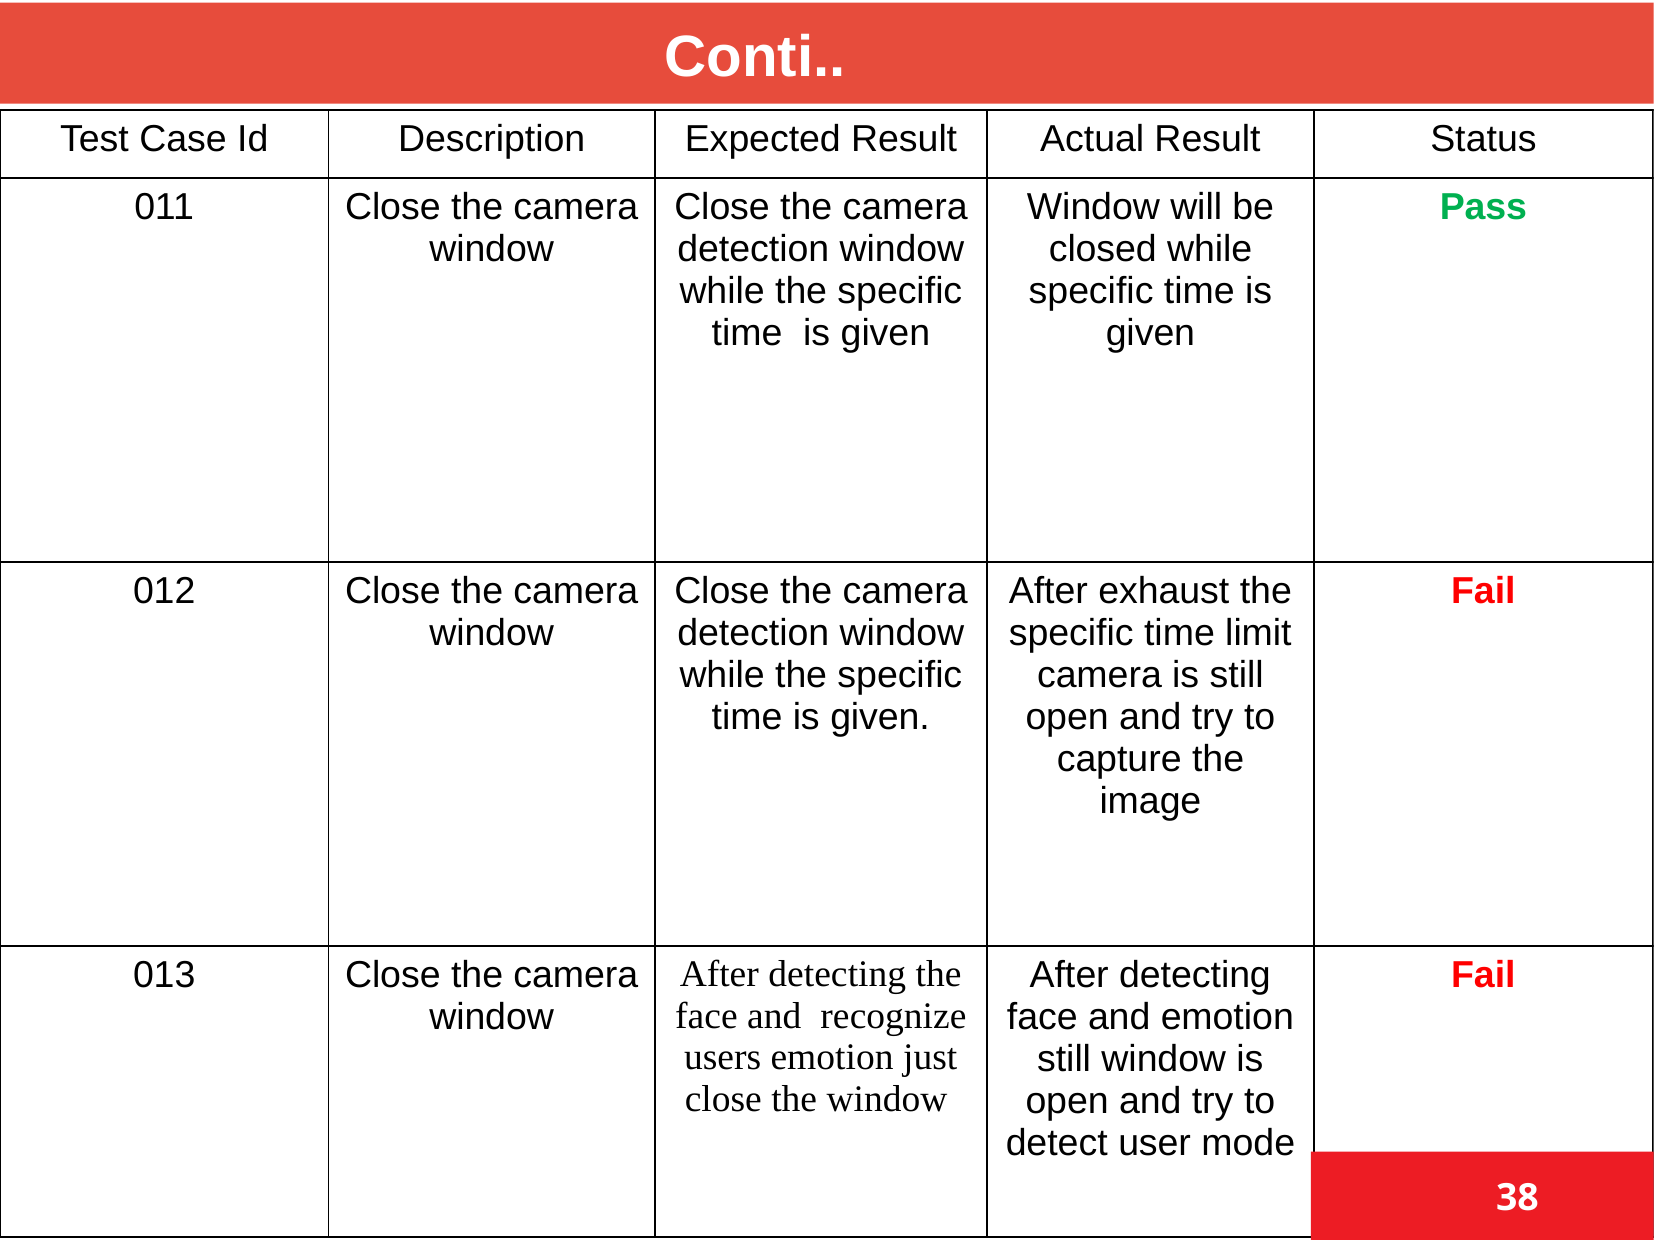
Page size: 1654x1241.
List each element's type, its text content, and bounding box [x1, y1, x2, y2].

table_cell After detecting the face and recognize users emotion just close the window [656, 947, 986, 1236]
table_cell 011 [1, 179, 328, 561]
text_box Conti.. [0, 2, 1654, 104]
table_header Actual Result [988, 111, 1313, 177]
table_cell After detecting face and emotion still window is open and try to detect user mode [988, 947, 1313, 1236]
table_cell Fail [1315, 947, 1652, 1151]
table_cell Pass [1315, 179, 1652, 561]
text_box 38 [1310, 1151, 1654, 1240]
table_cell Close the camera window [329, 947, 654, 1236]
table_cell Close the camera window [329, 563, 654, 945]
table_cell Window will be closed while specific time is given [988, 179, 1313, 561]
table_cell Fail [1315, 563, 1652, 945]
table_cell 013 [1, 947, 328, 1236]
table_cell Close the camera window [329, 179, 654, 561]
table_cell Close the camera detection window while the specific time is given [656, 179, 986, 561]
table_cell 012 [1, 563, 328, 945]
table_header Status [1315, 111, 1652, 177]
table_header Expected Result [656, 111, 986, 177]
table_cell After exhaust the specific time limit camera is still open and try to capture the image [988, 563, 1313, 945]
table_header Test Case Id [1, 111, 328, 177]
table_cell Close the camera detection window while the specific time is given. [656, 563, 986, 945]
table_header Description [329, 111, 654, 177]
